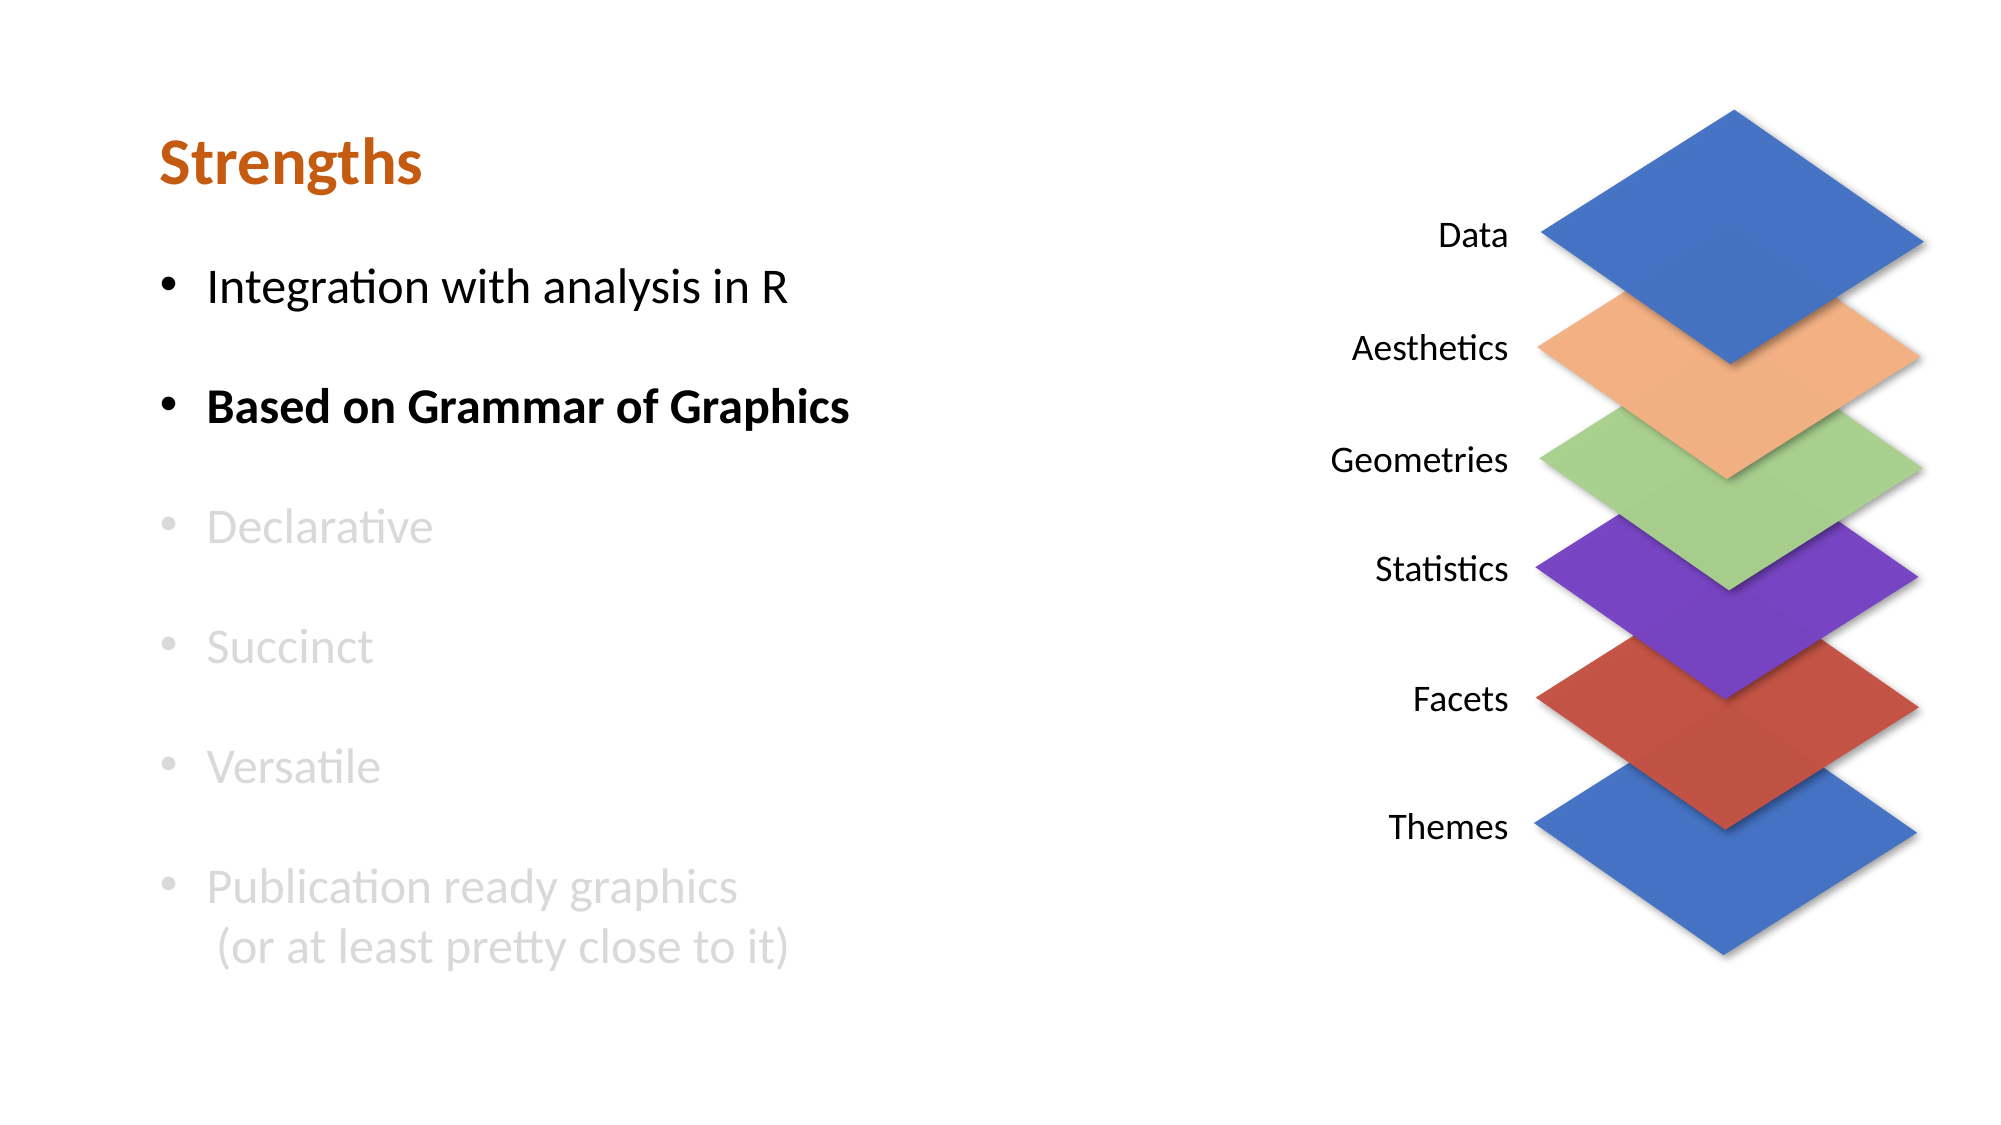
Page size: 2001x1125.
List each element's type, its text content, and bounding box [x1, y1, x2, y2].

text_box Data [1282, 202, 1524, 263]
text_box Facets [1282, 666, 1524, 727]
text_box [1537, 409, 1925, 592]
text_box [1533, 518, 1921, 701]
text_box Integration with analysis in R Based on Grammar of Graphics Declarative Succinct Versatile Publication ready graphics (or at least pretty close to it) [145, 246, 935, 1125]
text_box Strengths [145, 110, 935, 206]
text_box Geometries [1282, 428, 1524, 488]
text_box Statistics [1282, 536, 1524, 597]
text_box Aesthetics [1282, 315, 1524, 376]
text_box Themes [1282, 795, 1524, 855]
text_box [1532, 766, 1919, 957]
text_box [1538, 108, 1926, 366]
text_box [1533, 639, 1921, 831]
text_box [1535, 295, 1923, 481]
